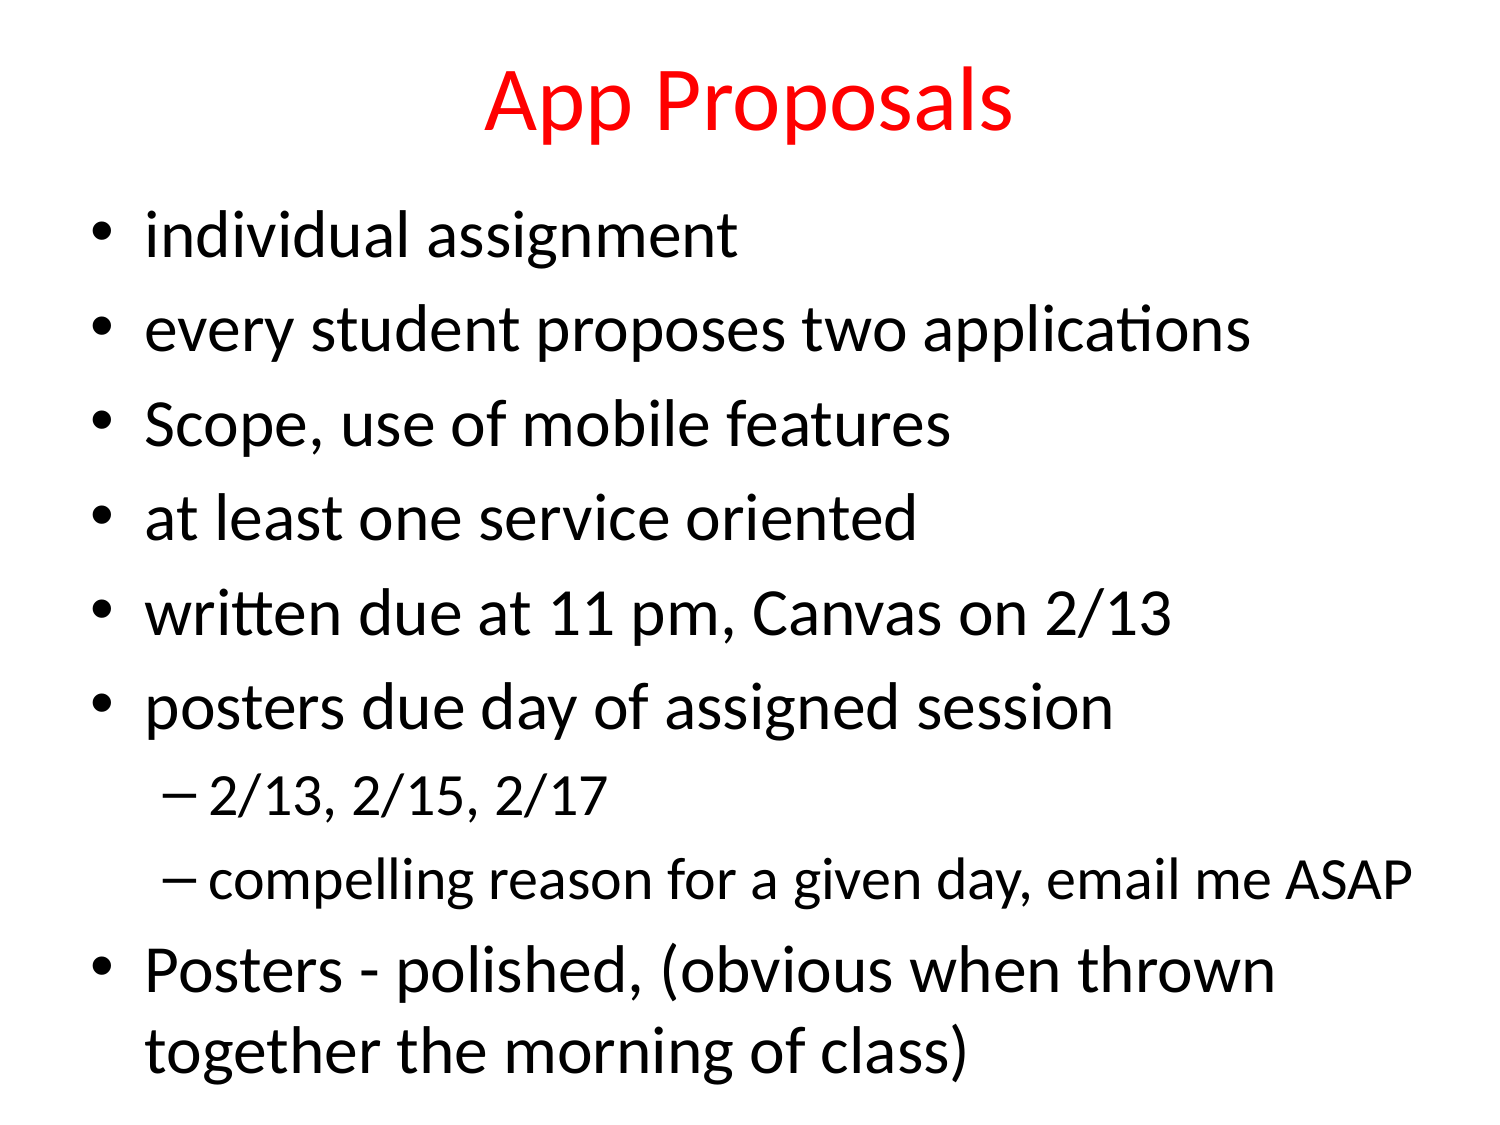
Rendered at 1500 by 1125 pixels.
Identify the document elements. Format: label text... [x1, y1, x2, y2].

list individual assignment every student proposes two applications Scope, use of mobile features at least one service oriented written due at 11 pm, Canvas on 2/13 posters due day of assigned session 2/13, 2/15, 2/17 compelling reason for a given day, email me ASAP Posters - polished, (obvious when thrown together the morning of class) [75, 182, 1438, 1113]
title App Proposals [75, 0, 1425, 182]
